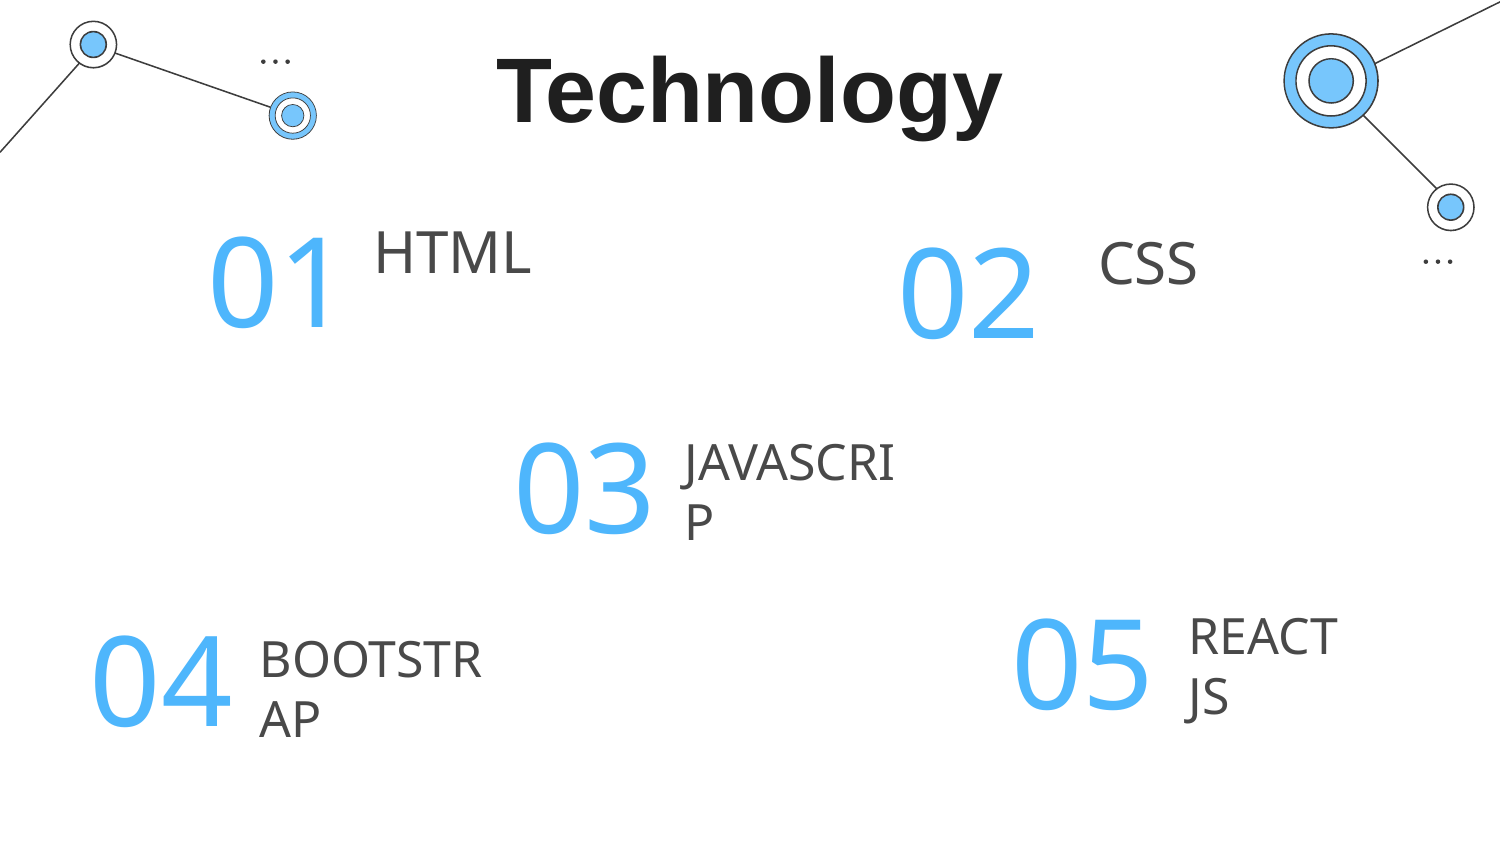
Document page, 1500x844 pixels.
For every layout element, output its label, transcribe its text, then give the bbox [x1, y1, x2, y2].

text_box 04 [64, 590, 259, 767]
text_box 02 [871, 201, 1066, 379]
subtitle BOOTSTRAP [259, 612, 528, 711]
text_box 03 [488, 397, 682, 574]
title Technology [257, 15, 1243, 171]
text_box 05 [986, 572, 1180, 750]
subtitle JAVASCRIP [682, 415, 926, 522]
subtitle CSS [1083, 211, 1403, 317]
text_box REACT JS [1173, 589, 1402, 696]
text_box 01 [181, 190, 376, 368]
subtitle HTML [376, 200, 570, 306]
